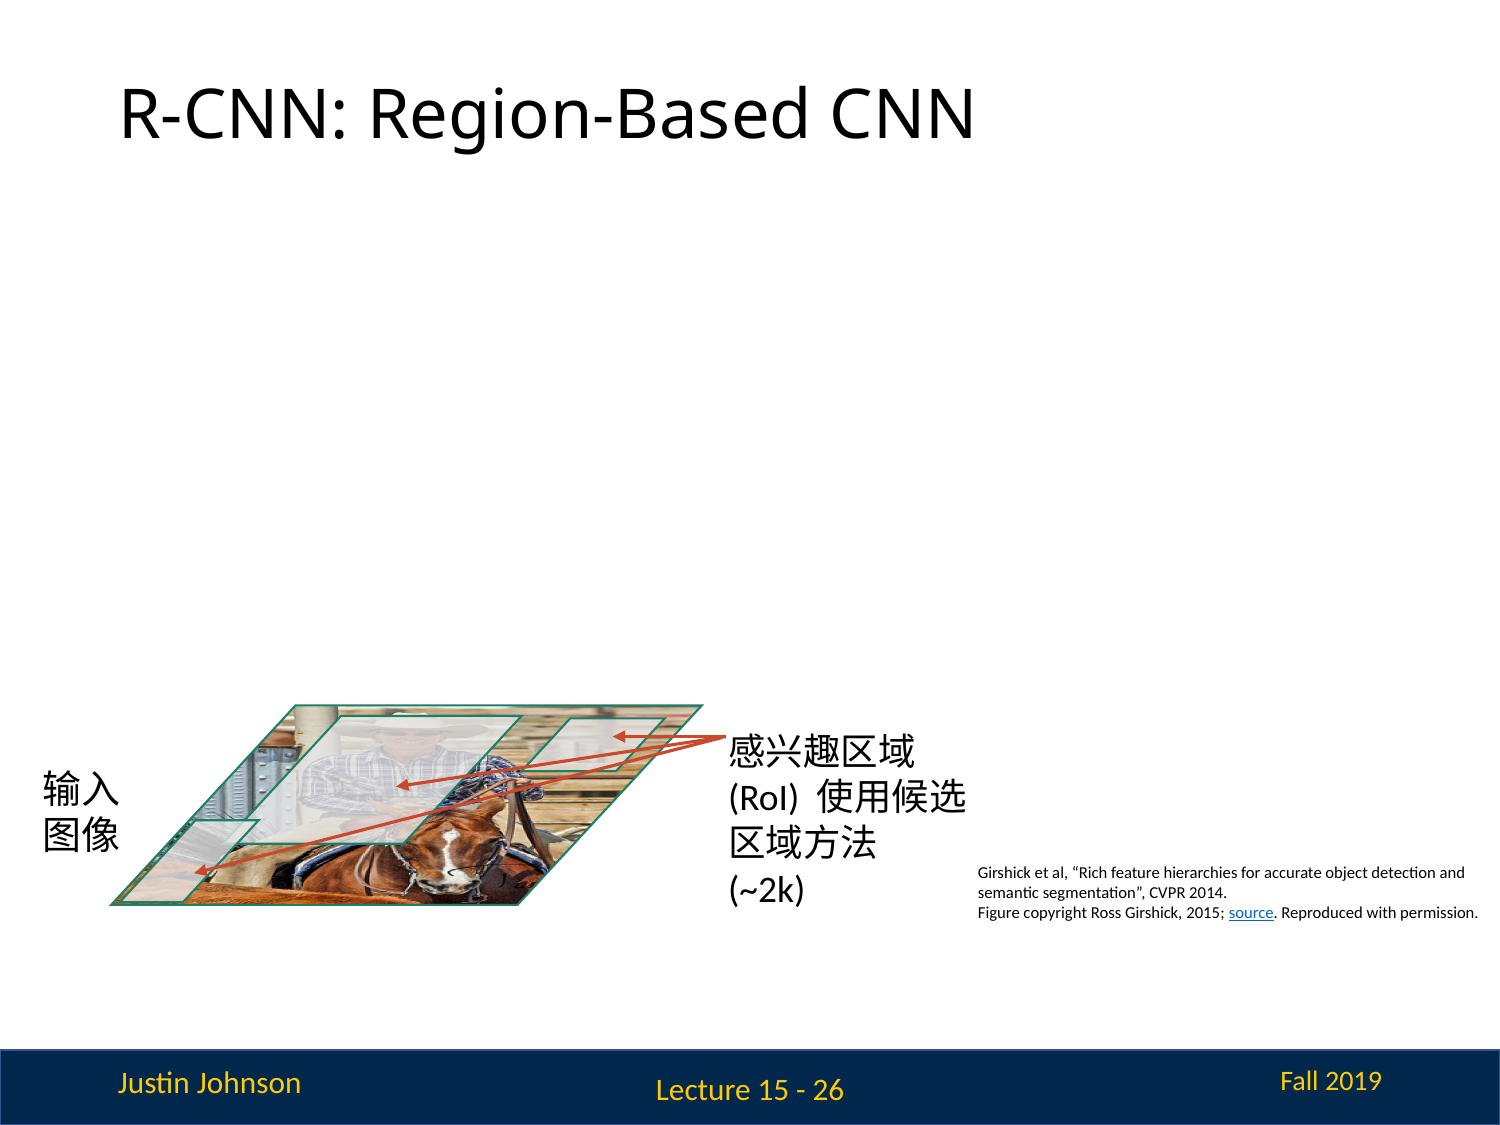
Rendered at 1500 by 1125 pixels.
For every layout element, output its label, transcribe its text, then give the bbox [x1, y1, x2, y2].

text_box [27, 705, 987, 905]
slide_number Lecture 15 - 26 [547, 1057, 953, 1118]
text_box Girshick et al, “Rich feature hierarchies for accurate object detection and semantic segmentation”, CVPR 2014. Figure copyright Ross Girshick, 2015; source. Reproduced with permission. [962, 847, 1500, 923]
title R-CNN: Region-Based CNN [103, 59, 1397, 173]
